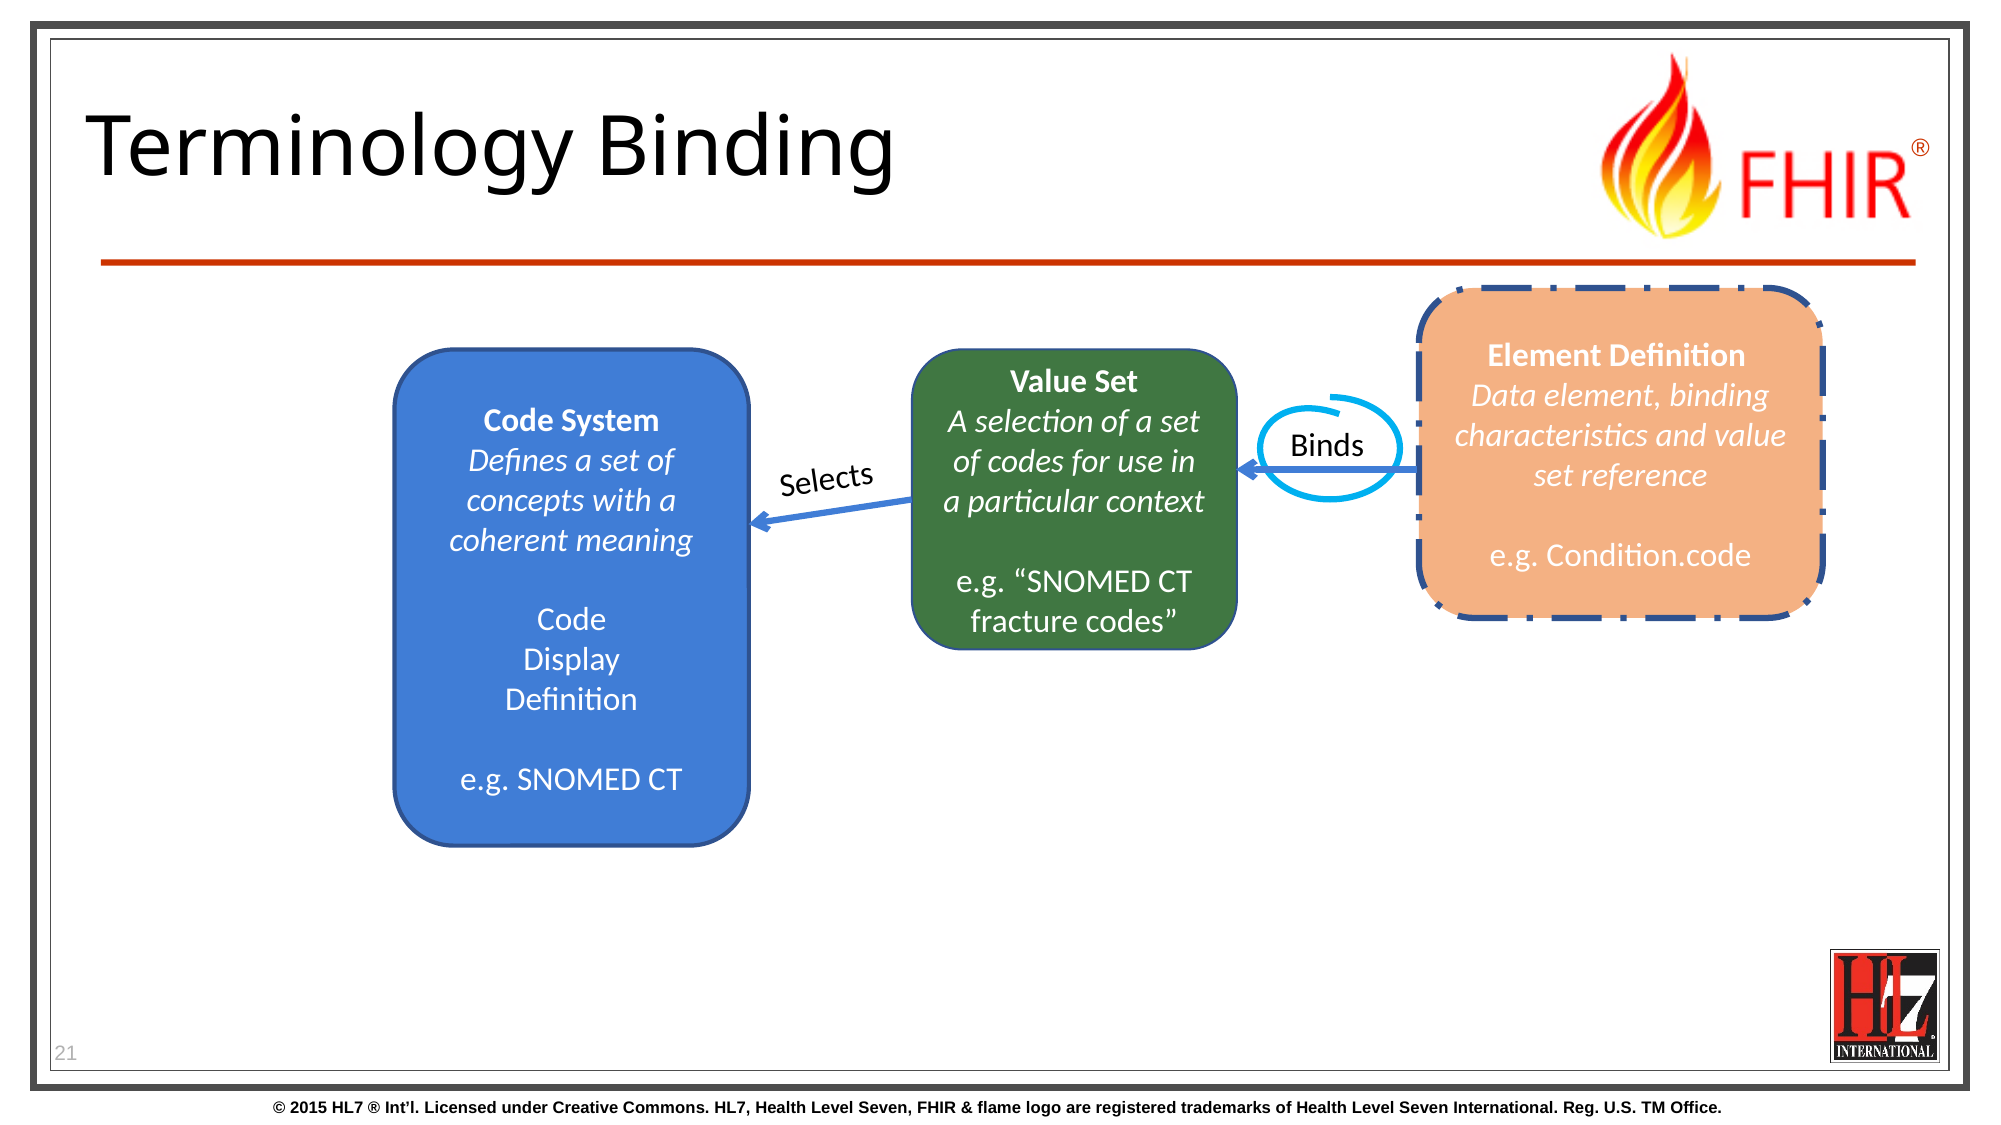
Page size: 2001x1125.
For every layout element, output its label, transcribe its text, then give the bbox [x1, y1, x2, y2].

text_box Code System Defines a set of concepts with a coherent meaning Code Display Definition e.g. SNOMED CT [392, 347, 751, 848]
picture [1588, 42, 1923, 249]
text_box Selects [760, 441, 892, 497]
text_box Binds [1275, 415, 1380, 466]
title Terminology Binding [70, 54, 1595, 249]
text_box [1260, 418, 1275, 466]
text_box [1280, 397, 1400, 466]
slide_number 21 [39, 1034, 197, 1071]
picture [1830, 949, 1940, 1063]
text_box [748, 499, 912, 525]
text_box Element Definition Data element, binding characteristics and value set reference e.g. Condition.code [1416, 285, 1825, 621]
text_box [1272, 477, 1388, 500]
text_box Value Set A selection of a set of codes for use in a particular context e.g. “SNOMED CT fracture codes” [909, 347, 1239, 652]
